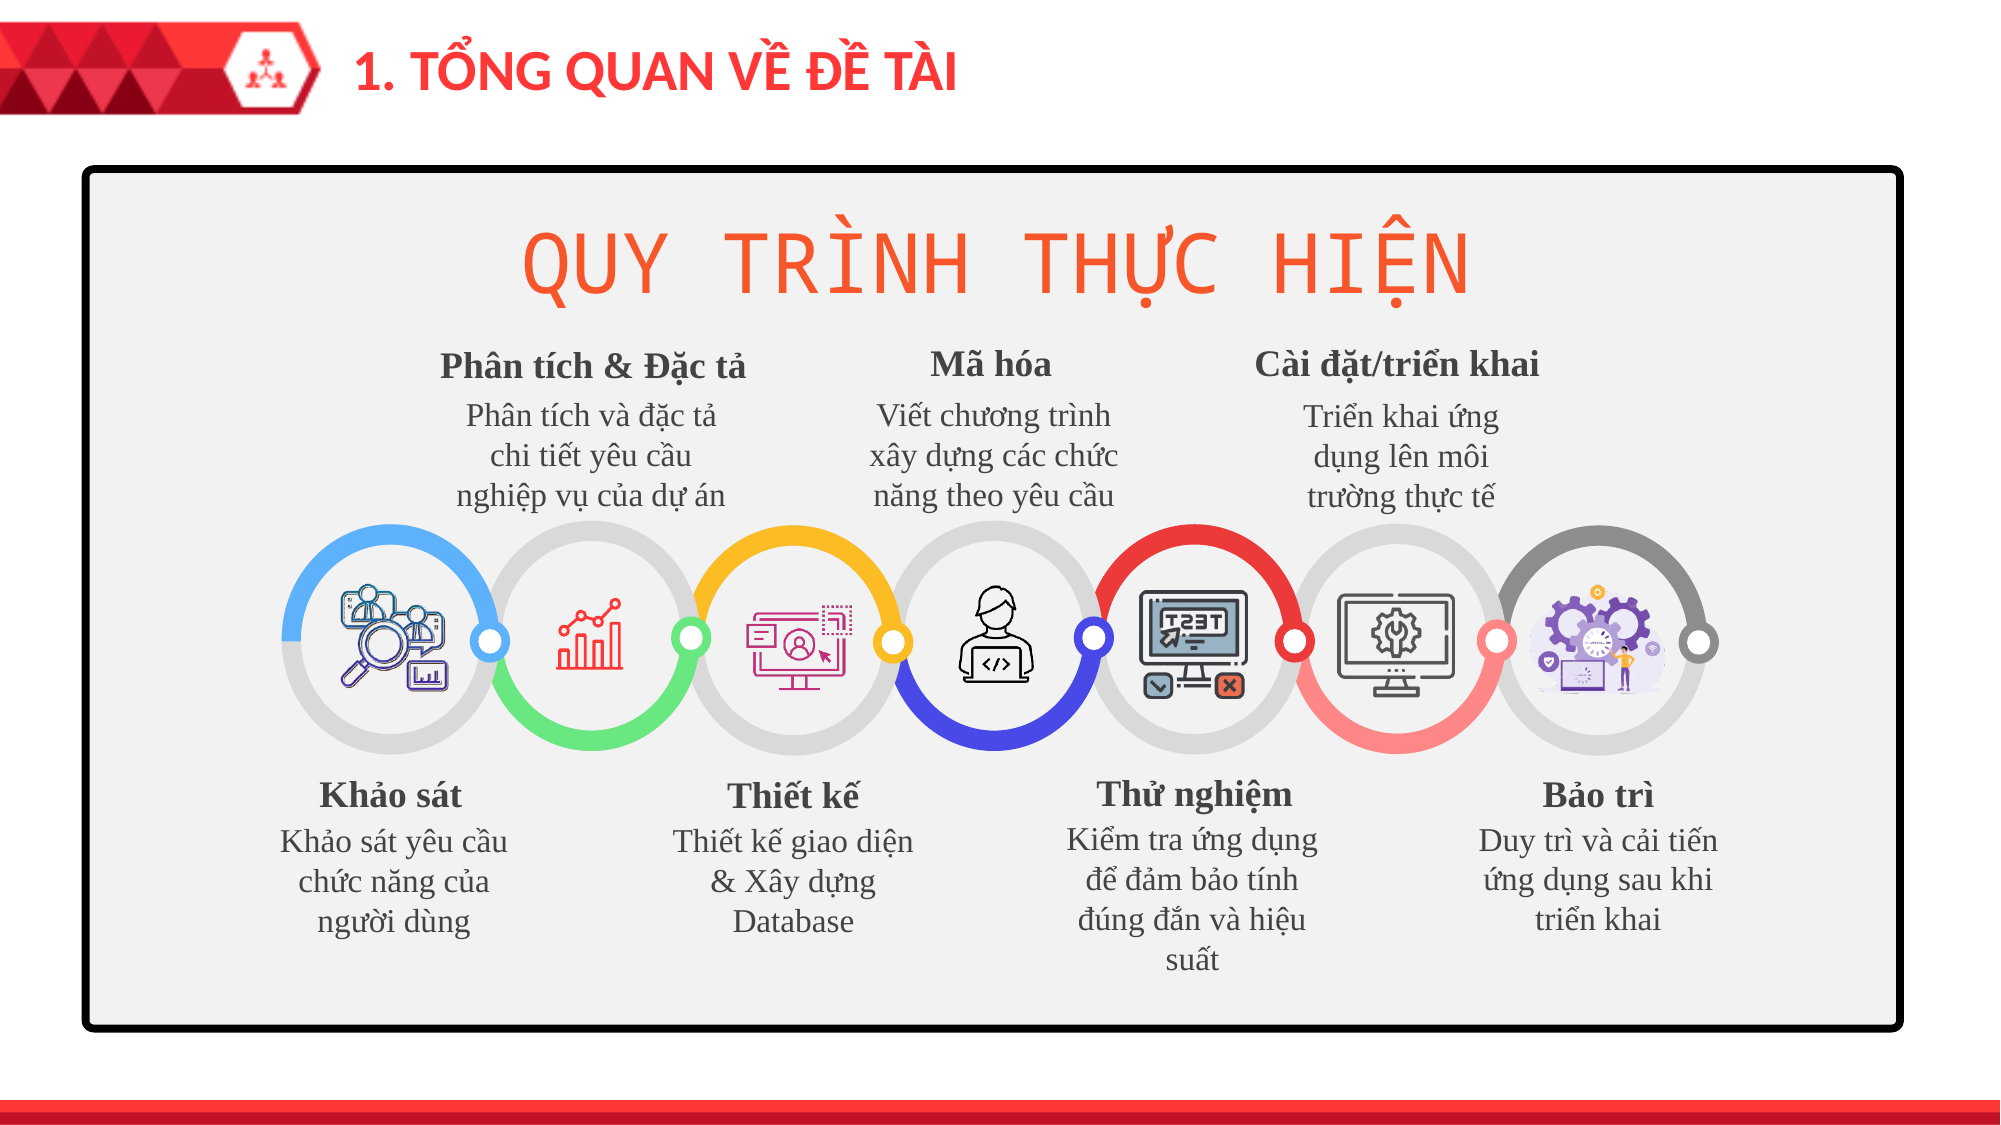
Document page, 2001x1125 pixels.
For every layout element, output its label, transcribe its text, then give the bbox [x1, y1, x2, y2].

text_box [246, 524, 539, 923]
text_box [1048, 523, 1339, 941]
picture [0, 18, 331, 193]
text_box 1. TỔNG QUAN VỀ ĐỀ TÀI [337, 24, 1103, 110]
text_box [648, 525, 938, 923]
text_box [847, 326, 1139, 752]
picture [743, 595, 854, 705]
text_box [1454, 525, 1743, 921]
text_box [85, 168, 1901, 1029]
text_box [422, 330, 765, 752]
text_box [1235, 327, 1560, 755]
